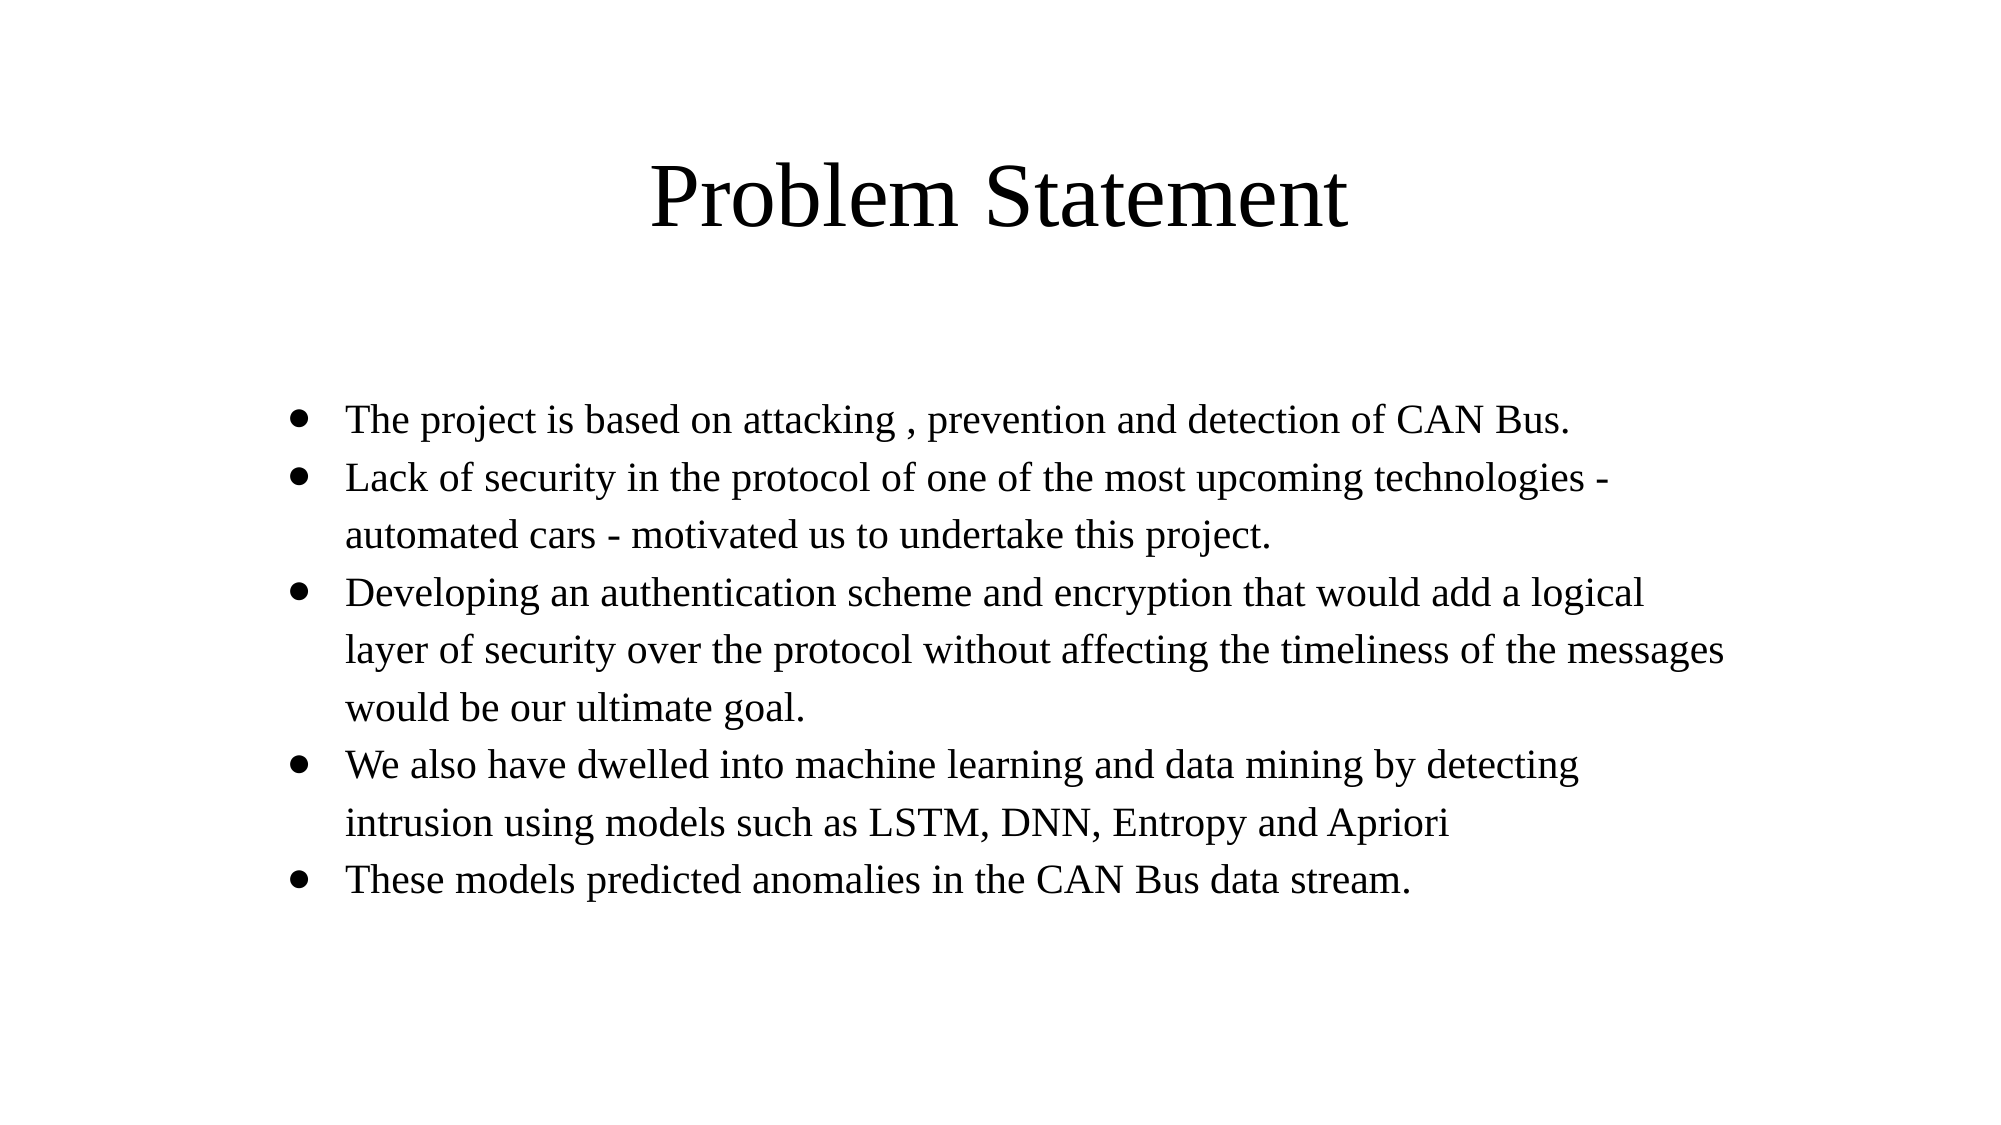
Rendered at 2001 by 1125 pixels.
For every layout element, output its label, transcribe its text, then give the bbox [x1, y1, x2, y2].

title Problem Statement [249, 102, 1750, 266]
subtitle The project is based on attacking , prevention and detection of CAN Bus. Lack of security in the protocol of one of the most upcoming technologies - automated cars - motivated us to undertake this project. Developing an authentication scheme and encryption that would add a logical layer of security over the protocol without affecting the timeliness of the messages would be our ultimate goal. We also have dwelled into machine learning and data mining by detecting intrusion using models such as LSTM, DNN, Entropy and Apriori These models predicted anomalies in the CAN Bus data stream. [249, 364, 1750, 958]
